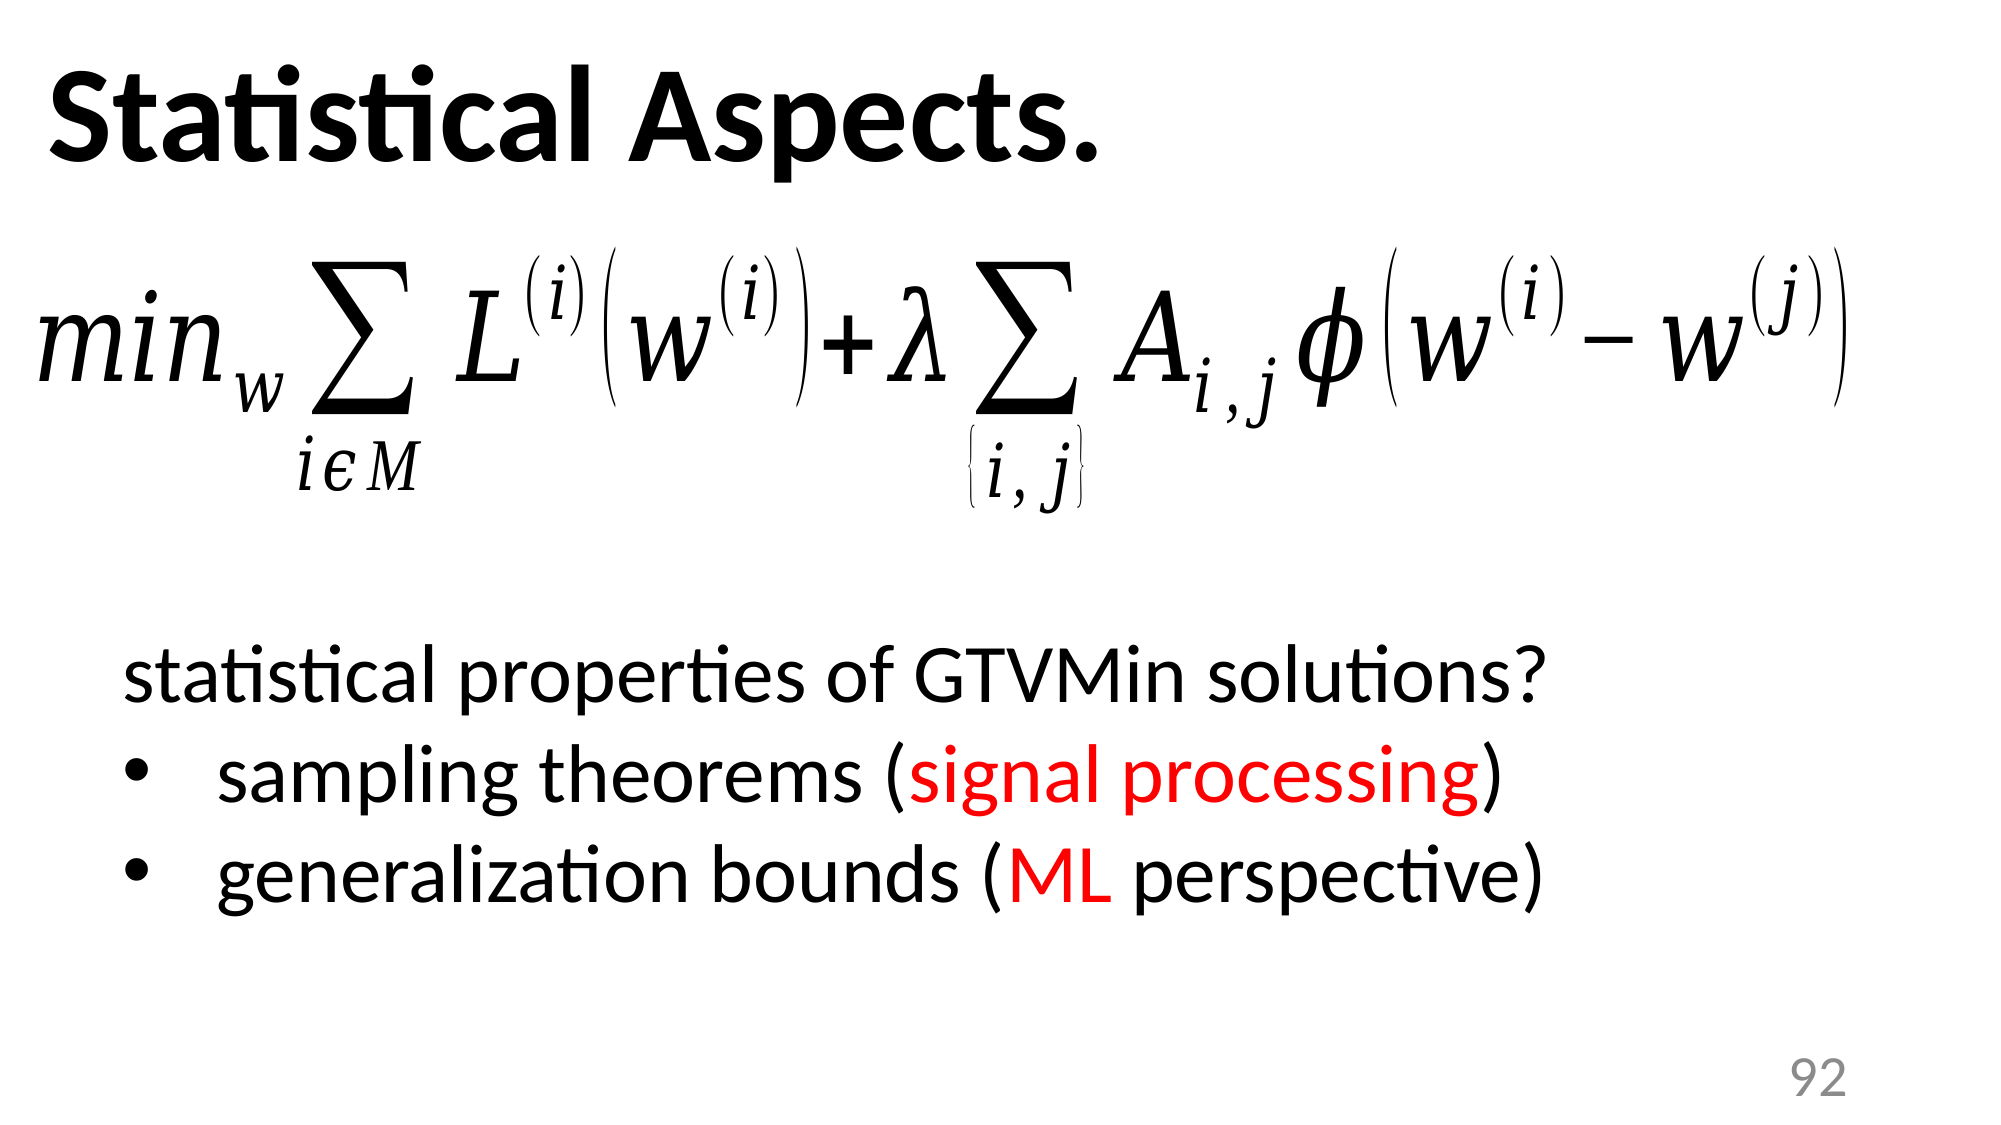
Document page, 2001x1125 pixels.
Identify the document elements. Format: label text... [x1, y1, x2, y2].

slide_number 92 [1412, 1042, 1863, 1103]
text_box statistical properties of GTVMin solutions? sampling theorems (signal processing) generalization bounds (ML perspective) [108, 511, 1895, 927]
title Statistical Aspects. [32, 22, 2000, 213]
